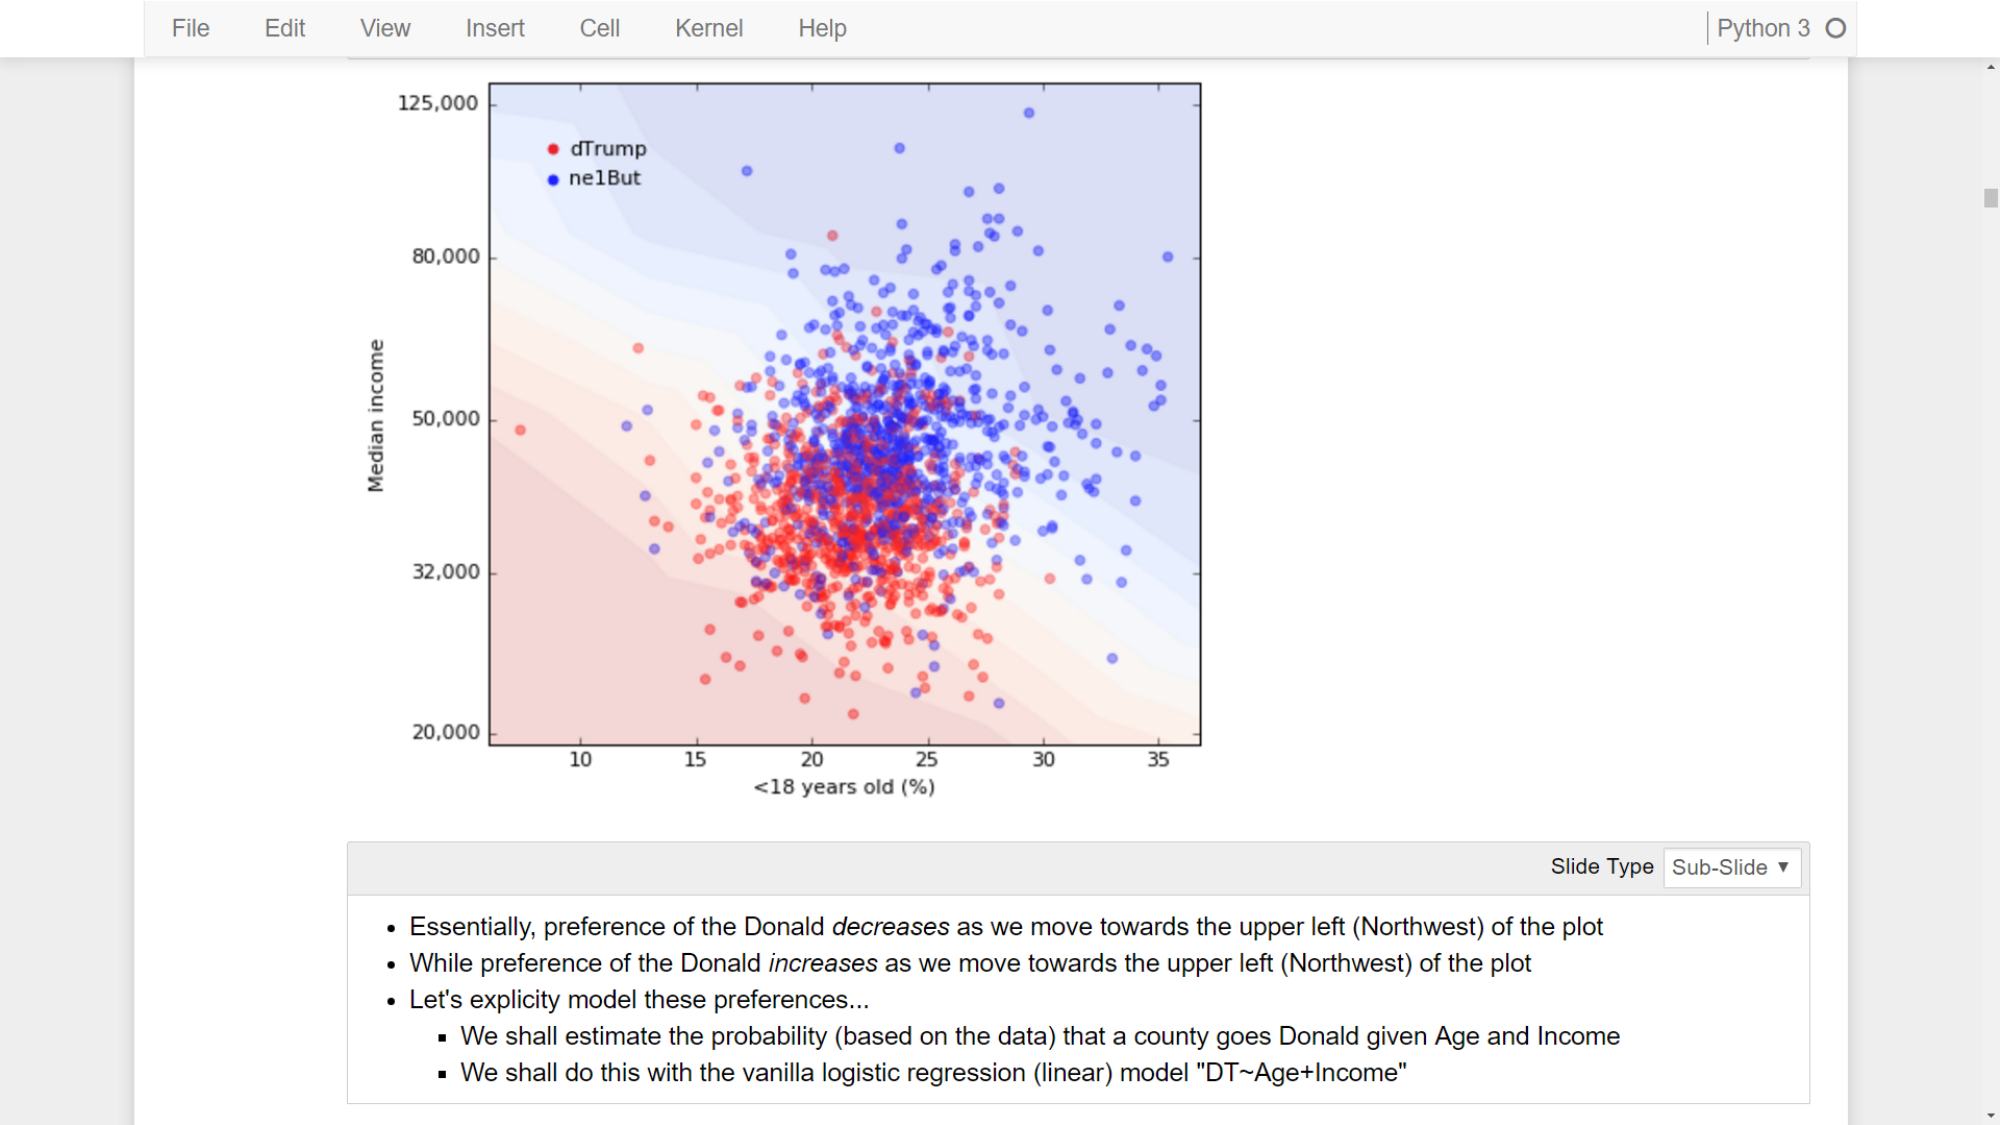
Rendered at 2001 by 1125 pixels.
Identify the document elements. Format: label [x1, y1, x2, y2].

list [0, 0, 2000, 1125]
